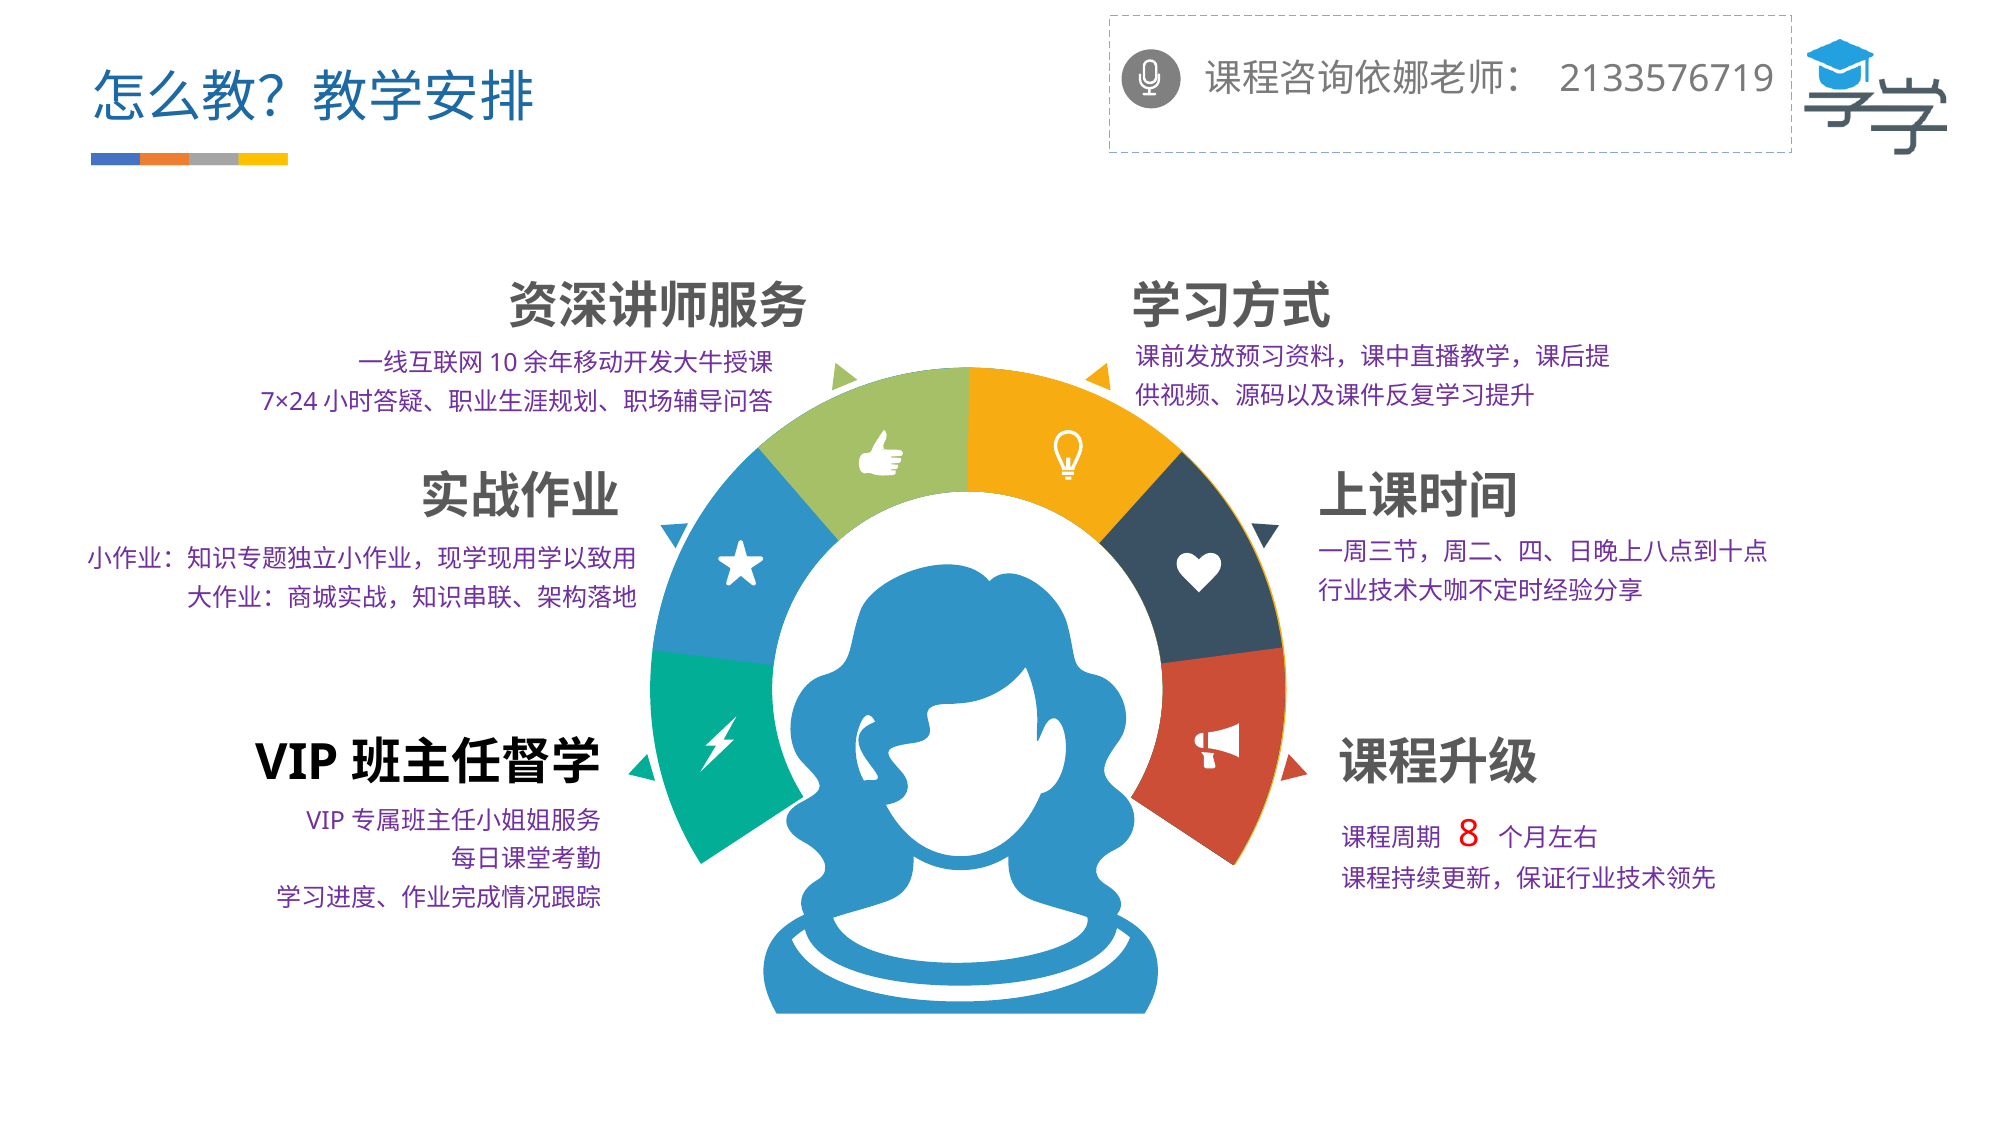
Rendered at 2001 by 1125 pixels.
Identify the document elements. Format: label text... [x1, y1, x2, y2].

text_box 一线互联网10余年移动开发大牛授课 7×24小时答疑、职业生涯规划、职场辅导问答 [202, 330, 782, 424]
text_box 怎么教？教学安排 [91, 60, 699, 128]
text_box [90, 152, 288, 166]
text_box 资深讲师服务 [470, 273, 816, 343]
text_box VIP专属班主任小姐姐服务 每日课堂考勤 学习进度、作业完成情况跟踪 [202, 787, 609, 920]
text_box 小作业：知识专题独立小作业，现学现用学以致用大作业：商城实战，知识串联、架构落地 [66, 525, 627, 619]
text_box VIP班主任督学 [238, 729, 609, 787]
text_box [627, 361, 1308, 866]
text_box 课程升级 [1330, 729, 1677, 799]
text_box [1121, 46, 1792, 109]
text_box 课程周期 8 个月左右 课程持续更新，保证行业技术领先 [1333, 787, 1764, 900]
text_box 实战作业 [189, 463, 627, 525]
picture [1799, 20, 1952, 173]
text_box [1109, 15, 1792, 153]
text_box 课前发放预习资料，课中直播教学，课后提供视频、源码以及课件反复学习提升 [1127, 324, 1634, 417]
text_box 上课时间 [1311, 463, 1657, 518]
text_box 一周三节，周二、四、日晚上八点到十点 行业技术大咖不定时经验分享 [1311, 518, 1792, 612]
text_box 学习方式 [1123, 273, 1469, 343]
text_box [763, 866, 1158, 1014]
